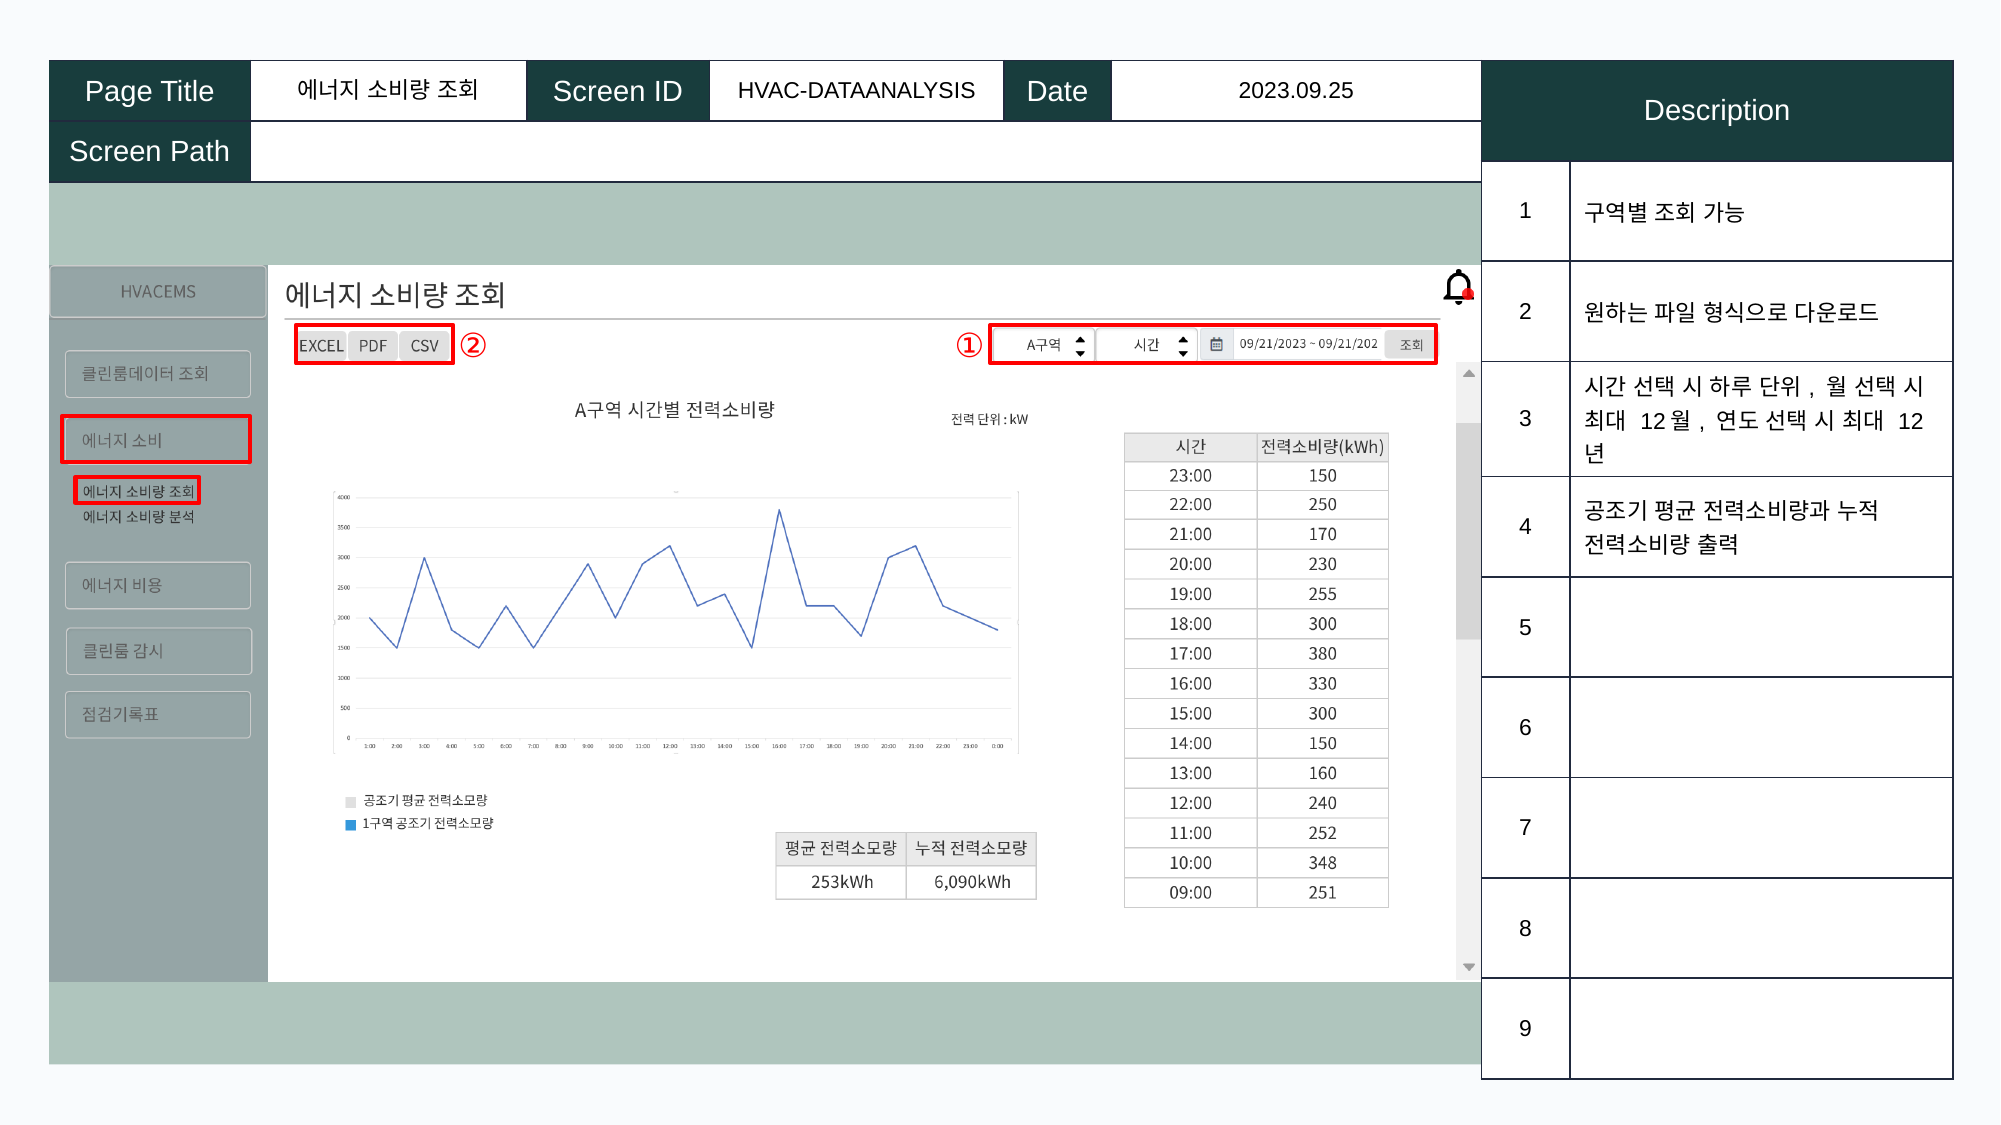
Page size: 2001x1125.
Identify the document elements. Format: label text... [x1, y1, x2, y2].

table_header Date [1005, 61, 1110, 120]
picture [48, 265, 1482, 982]
table_cell 6 [1486, 678, 1569, 777]
table_header 에너지 소비량 조회 [251, 61, 526, 120]
table_cell 원하는 파일 형식으로 다운로드 [1571, 262, 1952, 361]
table_cell 1 [1482, 162, 1569, 260]
table_cell 시간 선택 시 하루 단위, 월 선택 시 최대 12월, 연도 선택 시 최대 12년 [1571, 362, 1952, 476]
table_cell [1571, 979, 1952, 1078]
table_cell 구역별 조회 가능 [1571, 162, 1952, 260]
table_header Page Title [49, 61, 250, 120]
table_cell [251, 122, 1481, 181]
table_cell [1571, 879, 1952, 977]
table_cell 8 [1486, 879, 1569, 977]
table_cell 7 [1486, 778, 1569, 877]
table_header HVAC-DATAANALYSIS [710, 61, 1003, 120]
table_cell Screen Path [49, 122, 250, 181]
table_cell 4 [1486, 477, 1569, 576]
table_cell 공조기 평균 전력소비량과 누적 전력소비량 출력 [1571, 477, 1952, 576]
table_header Screen ID [528, 61, 709, 120]
table_header Description [1482, 61, 1952, 160]
table_cell [1571, 578, 1952, 676]
table_header 2023.09.25 [1112, 61, 1481, 120]
table_cell 9 [1482, 979, 1569, 1078]
table_cell 5 [1486, 578, 1569, 676]
table_cell [1571, 678, 1952, 777]
table_cell [1571, 778, 1952, 877]
table_cell 2 [1482, 262, 1569, 361]
table_cell 3 [1486, 362, 1569, 476]
